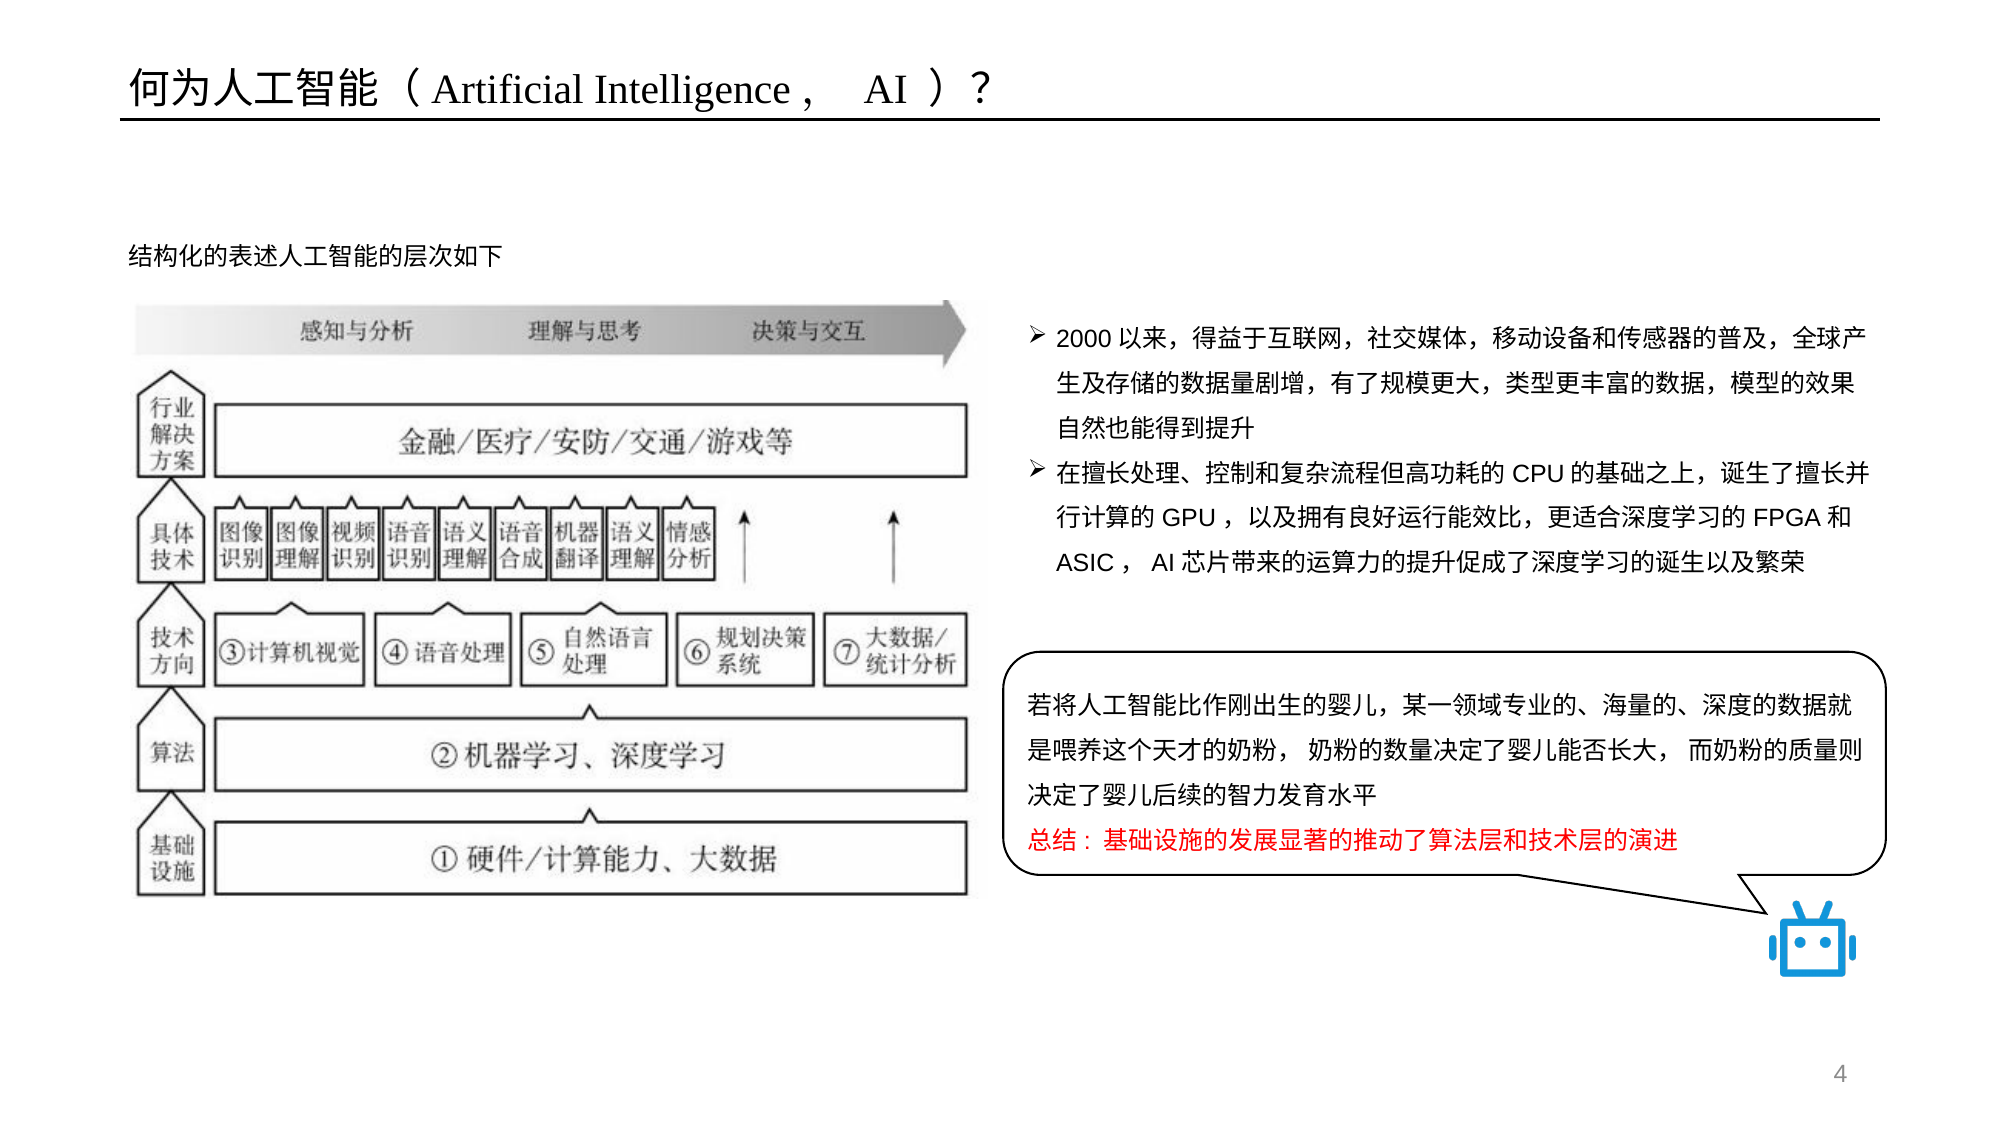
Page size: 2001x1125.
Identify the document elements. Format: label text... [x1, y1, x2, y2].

slide_number 4 [1412, 1042, 1863, 1103]
picture [130, 300, 1000, 899]
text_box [1003, 651, 1886, 982]
text_box 2000以来，得益于互联网，社交媒体，移动设备和传感器的普及，全球产生及存储的数据量剧增，有了规模更大，类型更丰富的数据，模型的效果自然也能得到提升 在擅长处理、控制和复杂流程但高功耗的CPU的基础之上，诞生了擅长并行计算的GPU，以及拥有良好运行能效比，更适合深度学习的FPGA和ASIC，AI芯片带来的运算力的提升促成了深度学习的诞生以及繁荣 [1013, 300, 1886, 585]
title 何为人工智能（Artificial Intelligence， AI ）？ [114, 59, 1813, 120]
text_box 结构化的表述人工智能的层次如下 [114, 233, 1229, 278]
